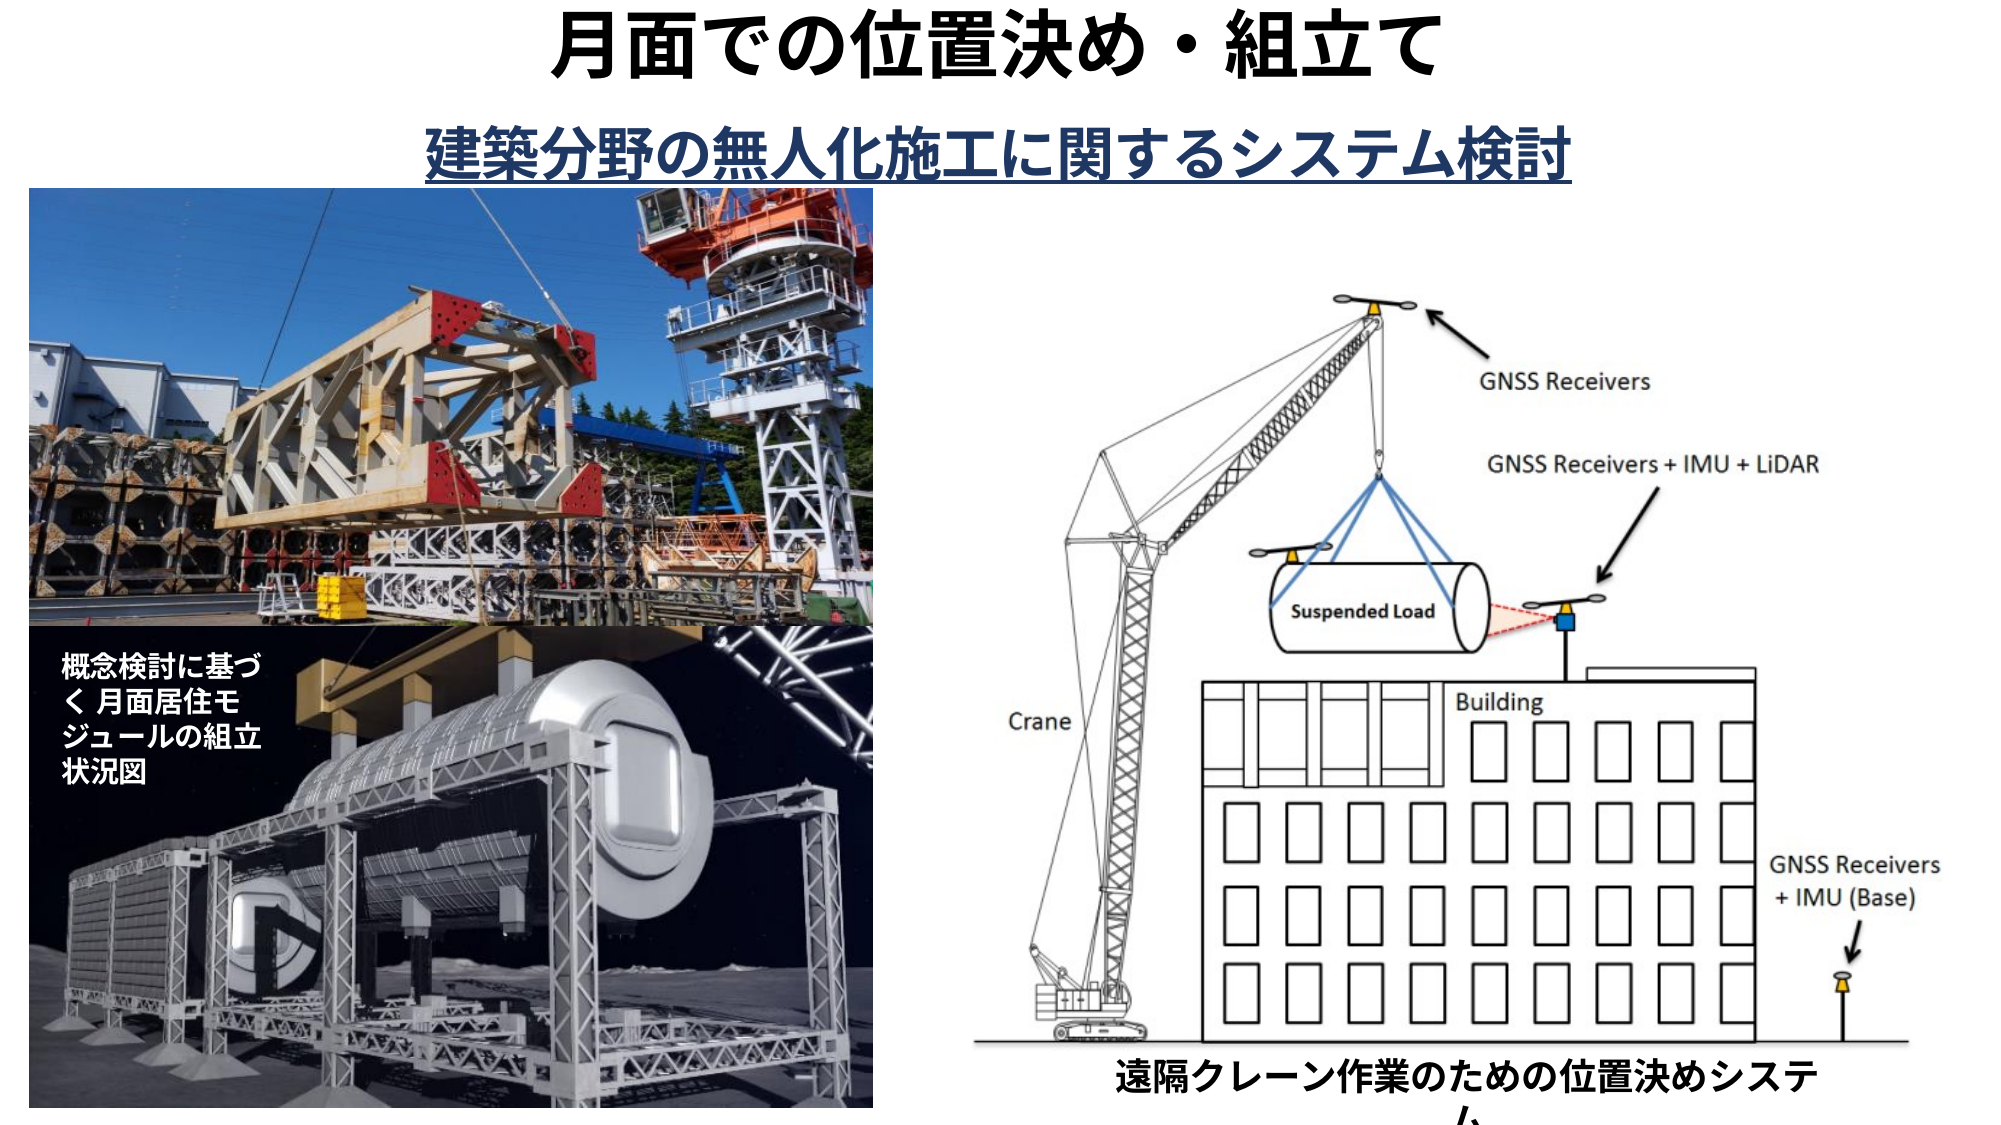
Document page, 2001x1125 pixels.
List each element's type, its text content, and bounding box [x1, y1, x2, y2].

picture [971, 293, 1942, 1051]
picture [28, 187, 873, 1109]
text_box 建築分野の無人化施工に関するシステム検討 [325, 95, 2000, 188]
text_box 月面での位置決め・組立て [0, 0, 2000, 95]
text_box 遠隔クレーン作業のための位置決めシステム [1114, 1051, 1821, 1125]
